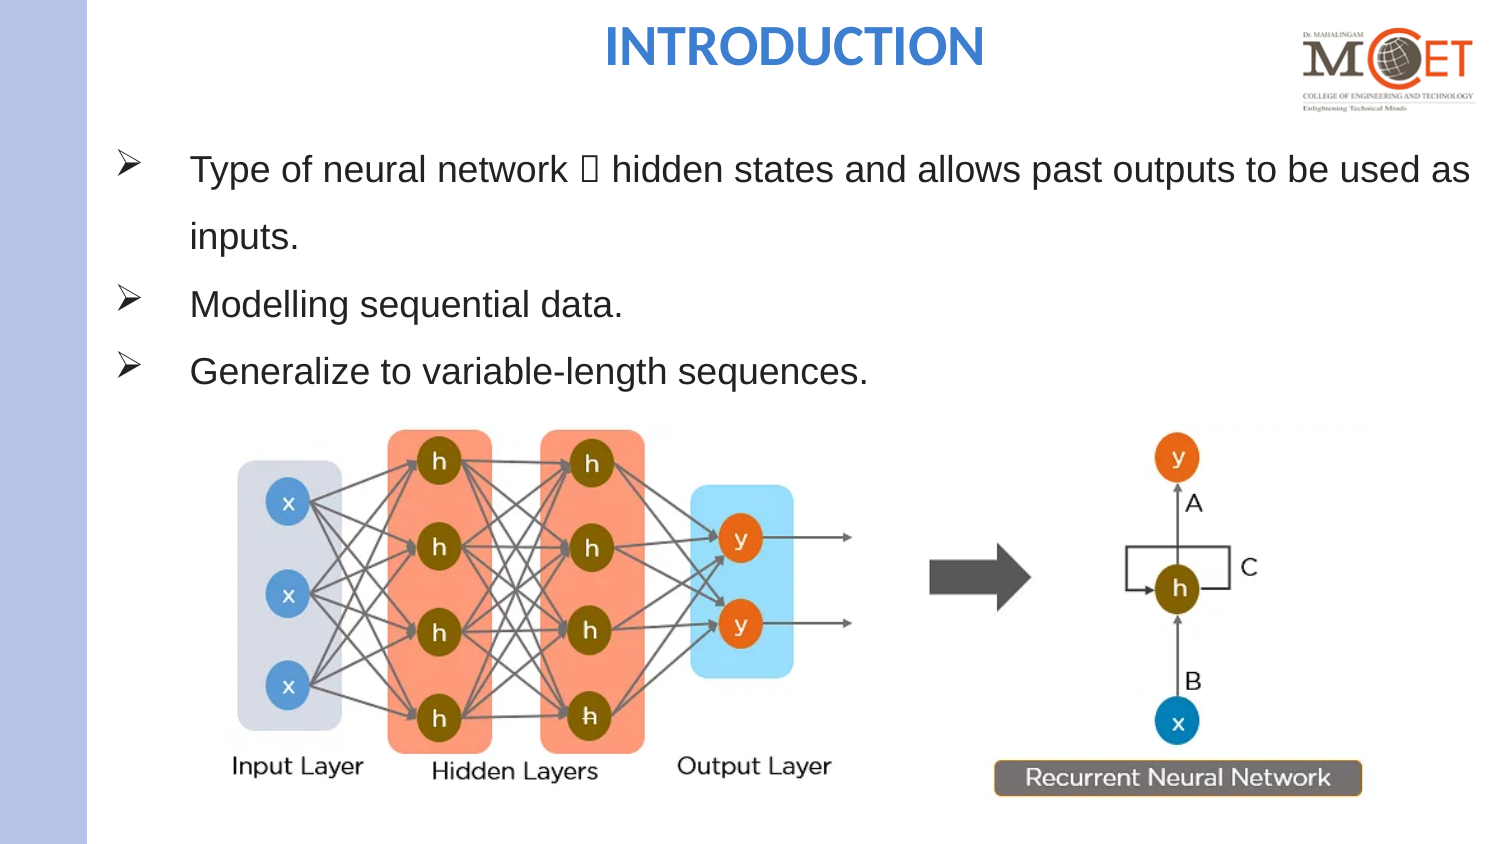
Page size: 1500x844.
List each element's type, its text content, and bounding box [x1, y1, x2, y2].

picture [0, 0, 88, 844]
text_box INTRODUCTION Type of neural network  hidden states and allows past outputs to be used as inputs. Modelling sequential data. Generalize to variable-length sequences. [99, 0, 1491, 535]
picture [224, 421, 1376, 818]
picture [1284, 21, 1491, 122]
